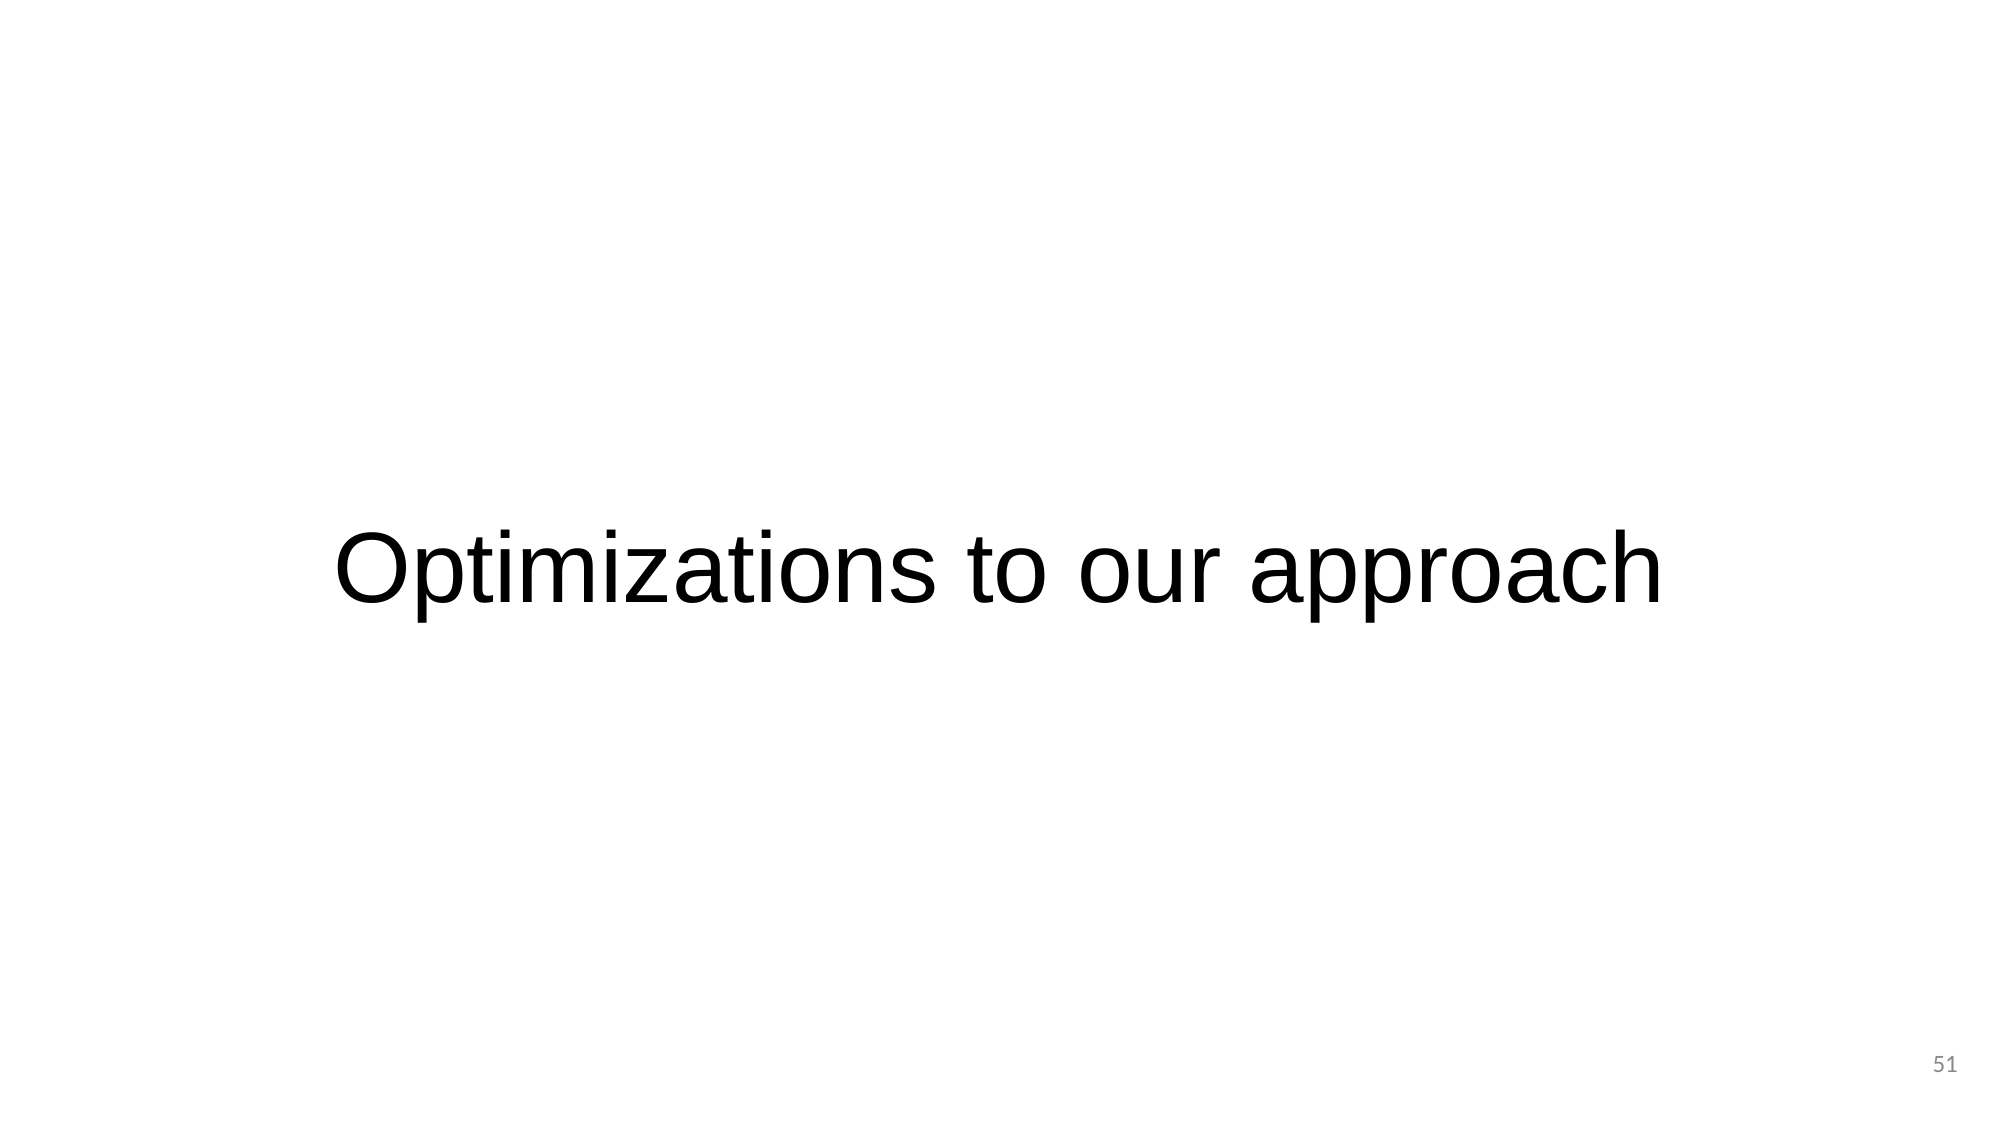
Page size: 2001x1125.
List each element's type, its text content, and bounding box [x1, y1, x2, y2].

slide_number 51 [1853, 1019, 1974, 1106]
title Optimizations to our approach [68, 470, 1932, 655]
